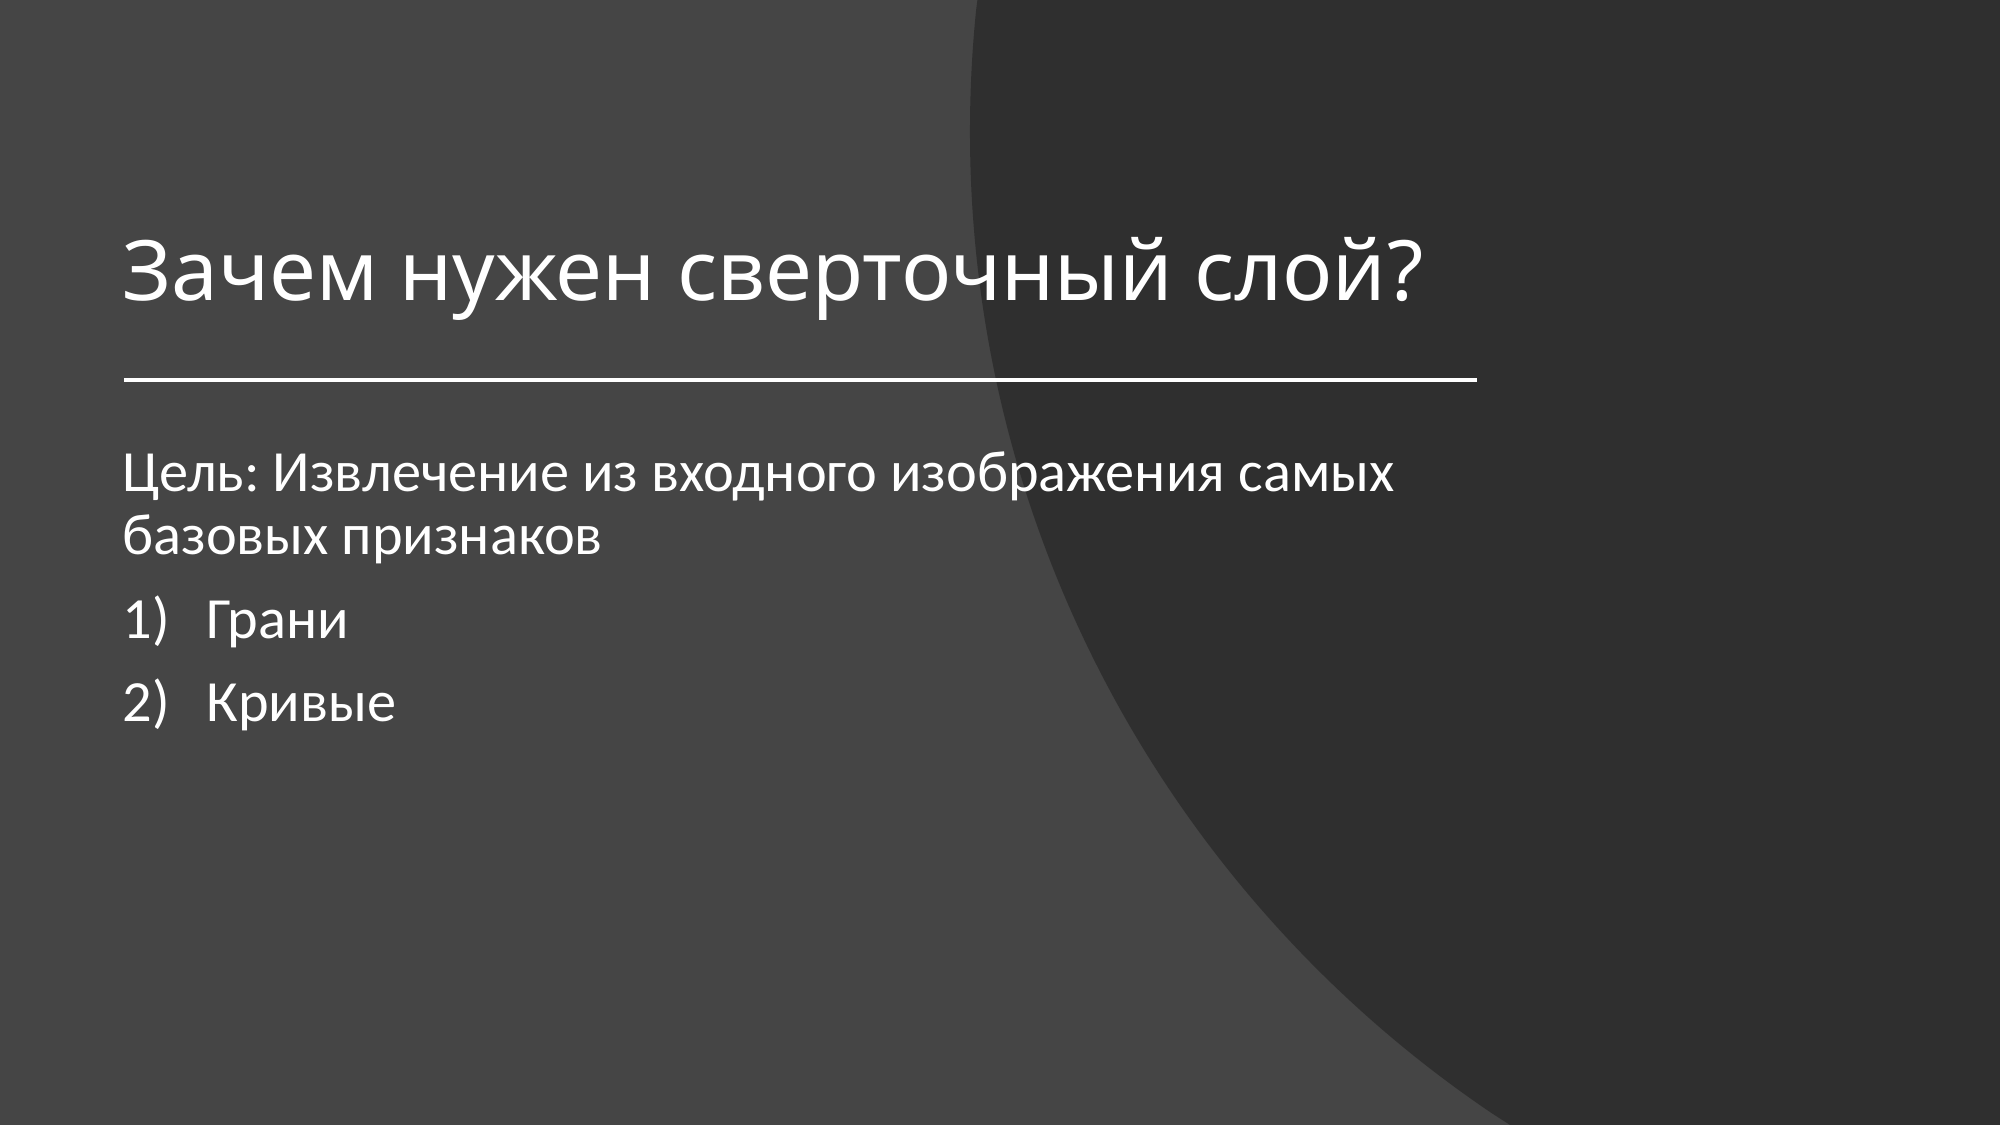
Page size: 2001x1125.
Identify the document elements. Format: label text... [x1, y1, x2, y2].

title Зачем нужен сверточный слой? [107, 59, 1586, 327]
list Цель: Извлечение из входного изображения самых базовых признаков Грани Кривые [107, 433, 1586, 980]
text_box [971, 0, 2000, 1125]
